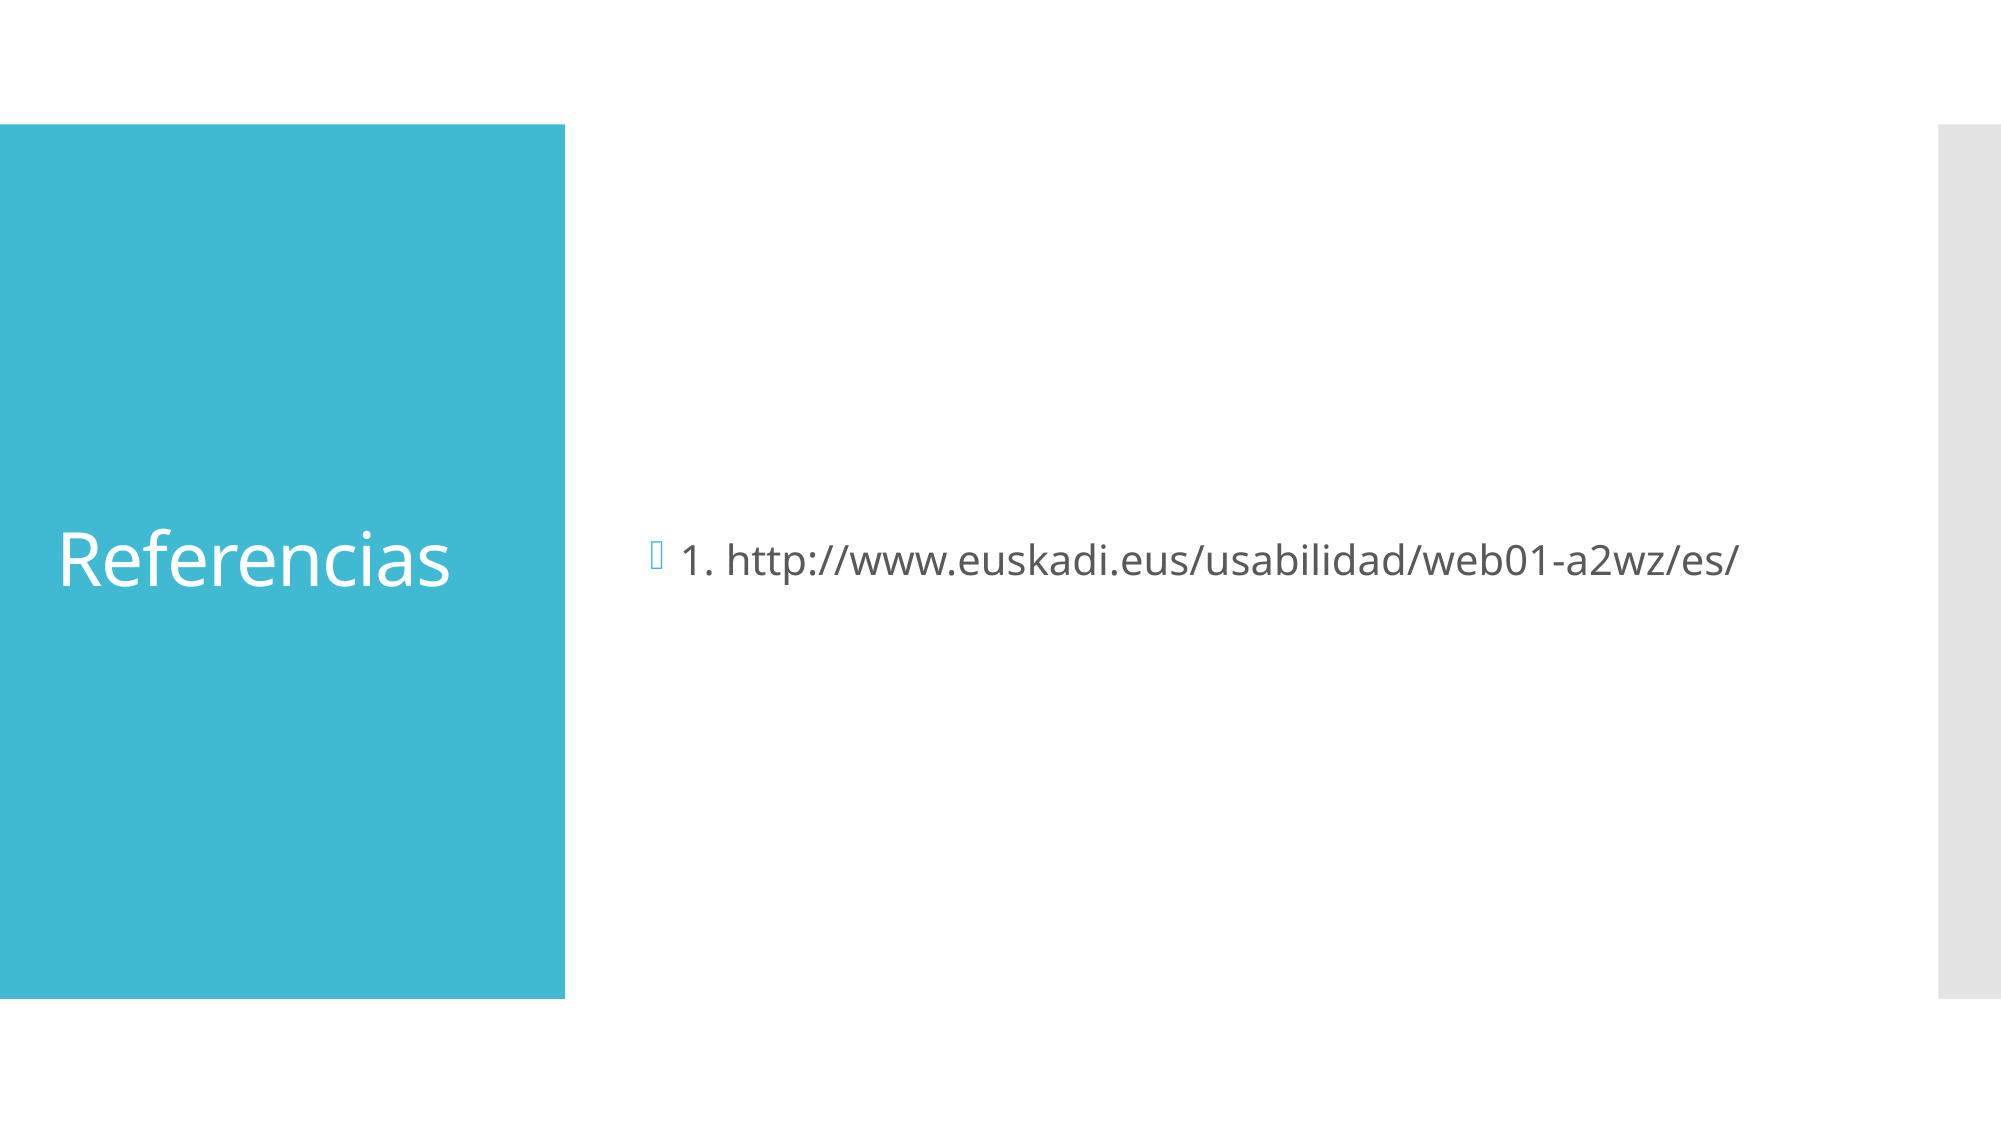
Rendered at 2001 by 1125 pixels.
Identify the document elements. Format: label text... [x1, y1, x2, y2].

list 1. http://www.euskadi.eus/usabilidad/web01-a2wz/es/ [634, 141, 1835, 982]
title Referencias [41, 184, 525, 940]
